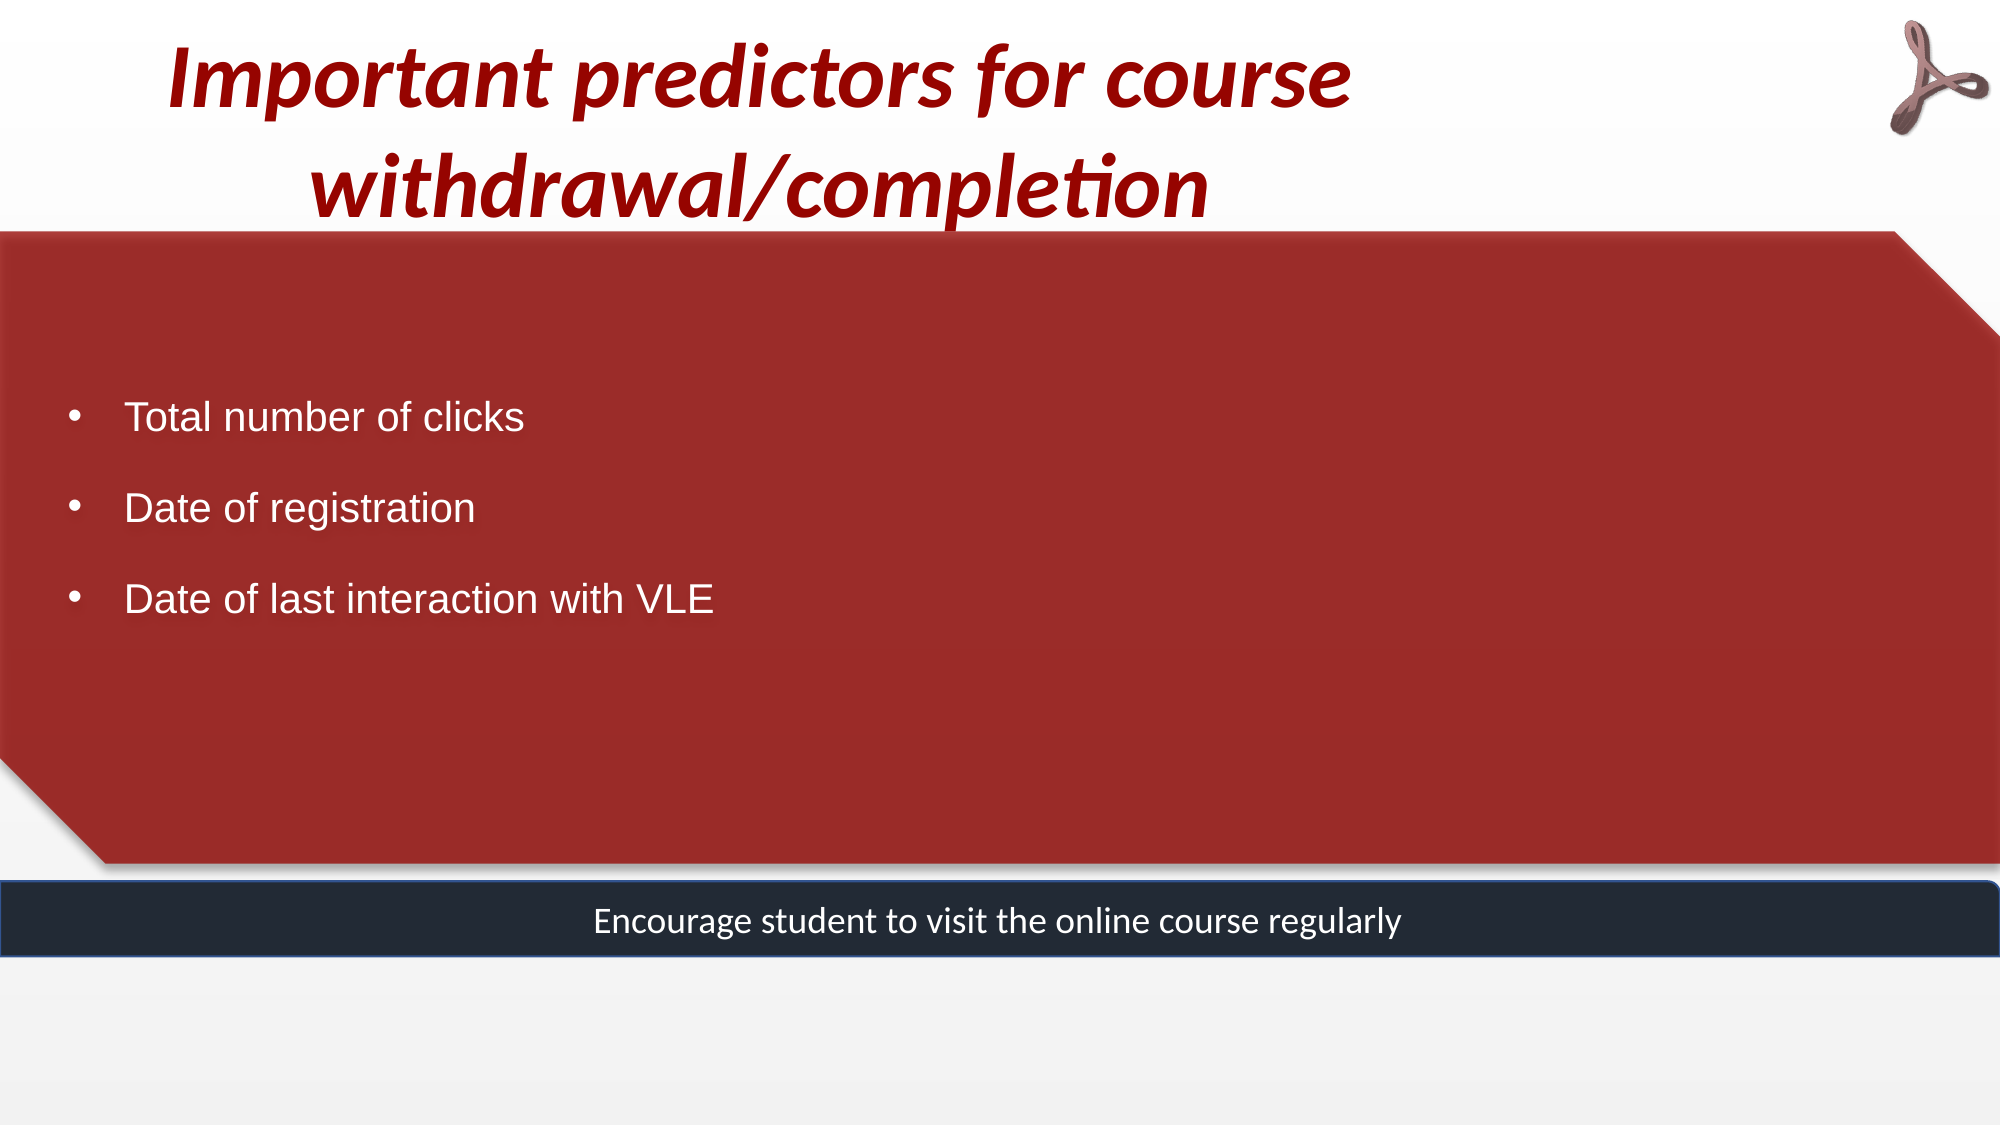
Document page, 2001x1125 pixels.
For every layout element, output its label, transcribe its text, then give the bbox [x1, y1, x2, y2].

picture [1872, 13, 1987, 128]
text_box Encourage student to visit the online course regularly [0, 880, 2000, 958]
text_box Total number of clicks Date of registration Date of last interaction with VLE [0, 230, 2000, 865]
text_box Important predictors for course withdrawal/completion [57, 30, 1463, 251]
